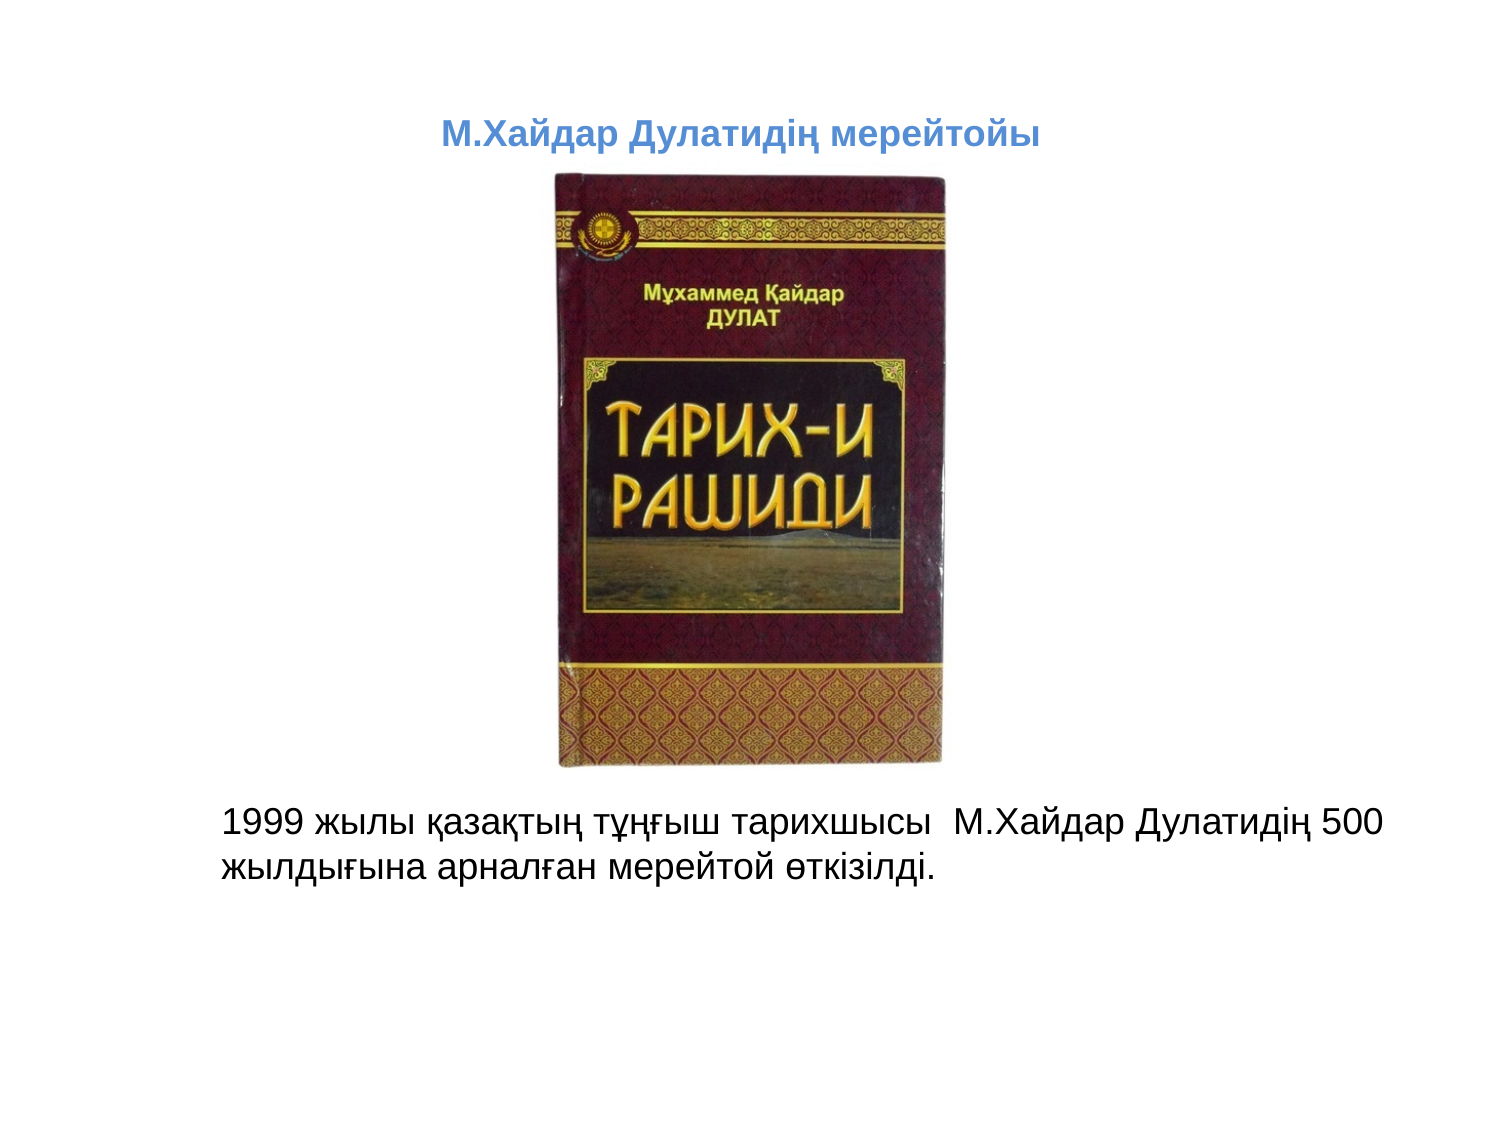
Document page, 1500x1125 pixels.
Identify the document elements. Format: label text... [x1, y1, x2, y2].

picture [442, 162, 1058, 777]
text_box М.Хайдар Дулатидің мерейтойы [426, 101, 1057, 162]
text_box 1999 жылы қазақтың тұңғыш тарихшысы М.Хайдар Дулатидің 500 жылдығына арналған мерейтой өткізілді. [206, 789, 1400, 895]
